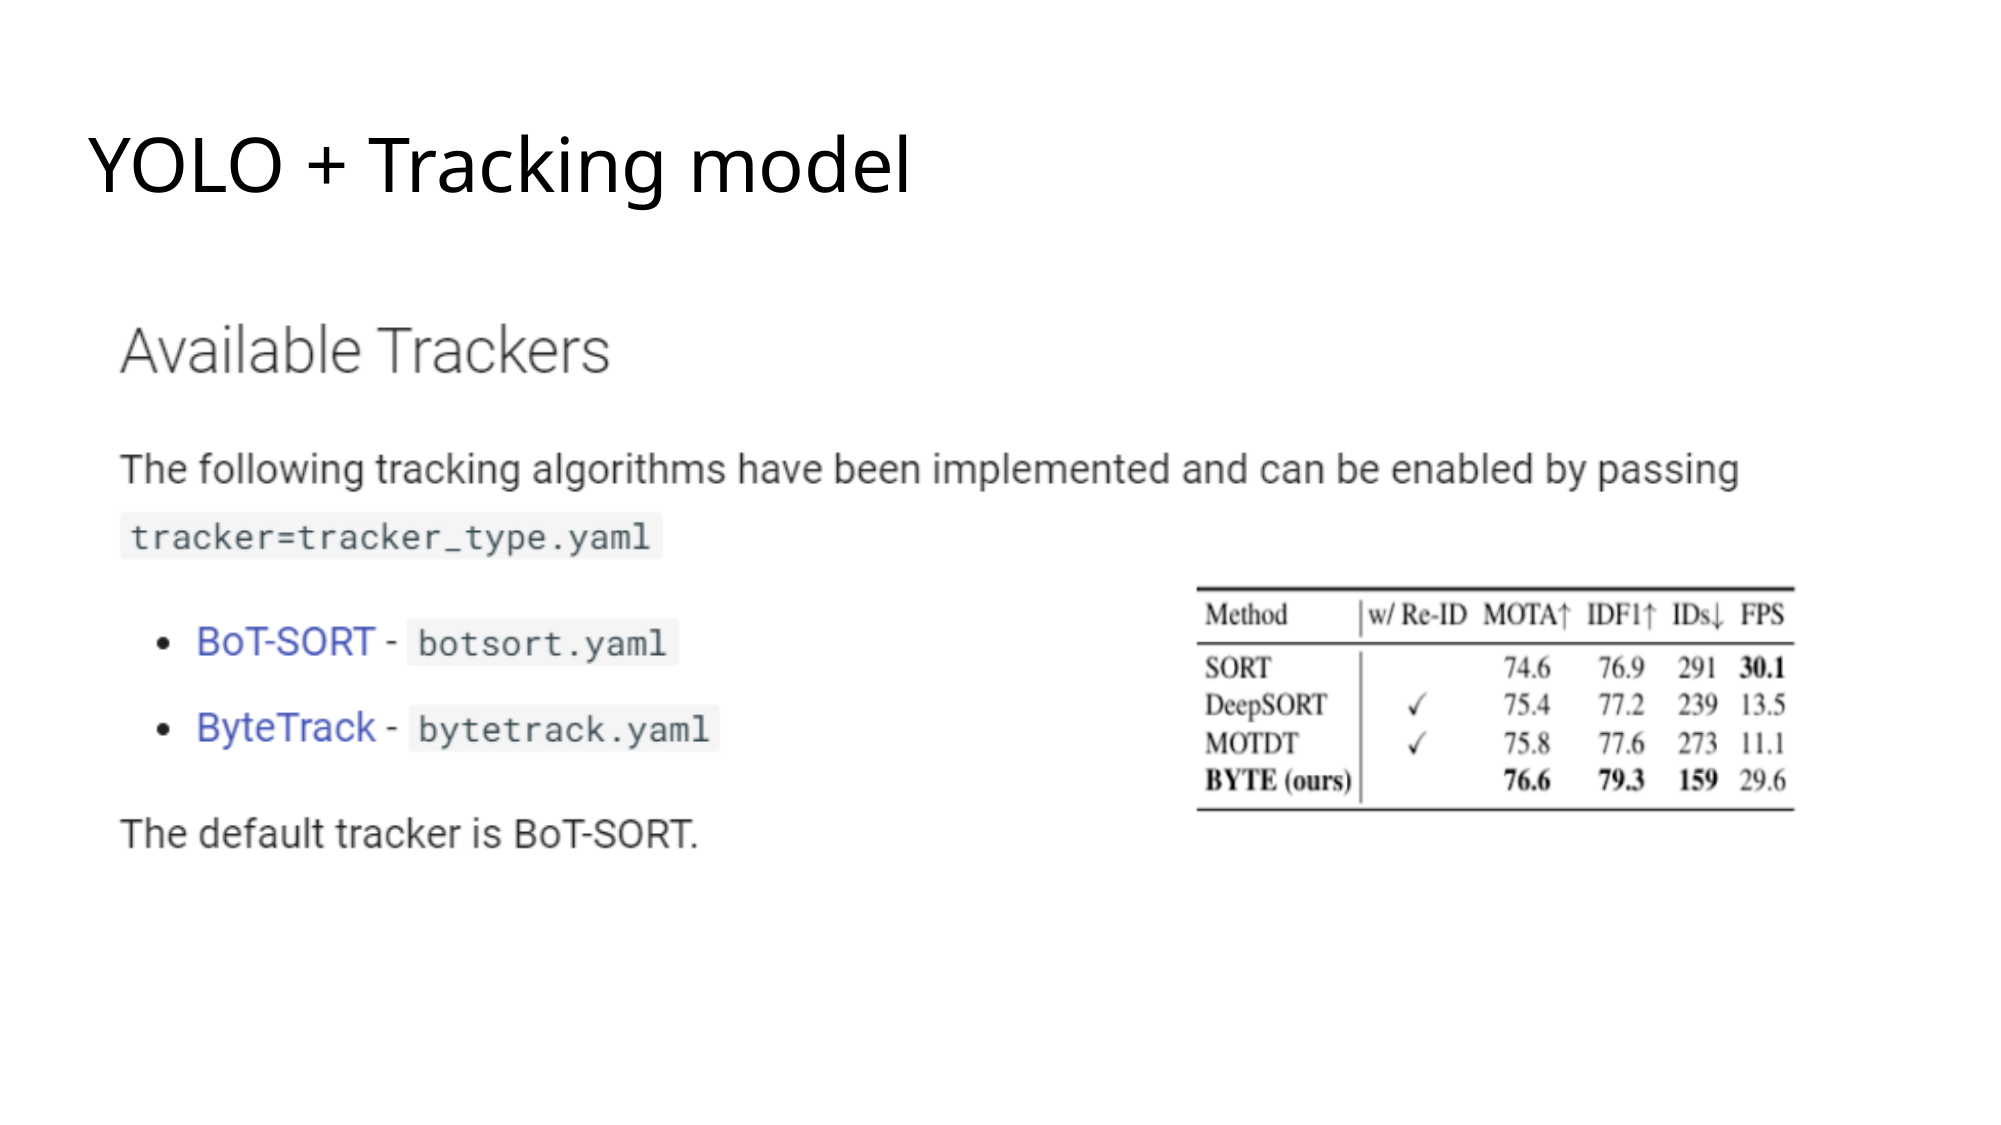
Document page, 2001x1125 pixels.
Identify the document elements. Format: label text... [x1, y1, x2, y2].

title YOLO + Tracking model [68, 97, 1932, 223]
picture [67, 251, 1932, 936]
